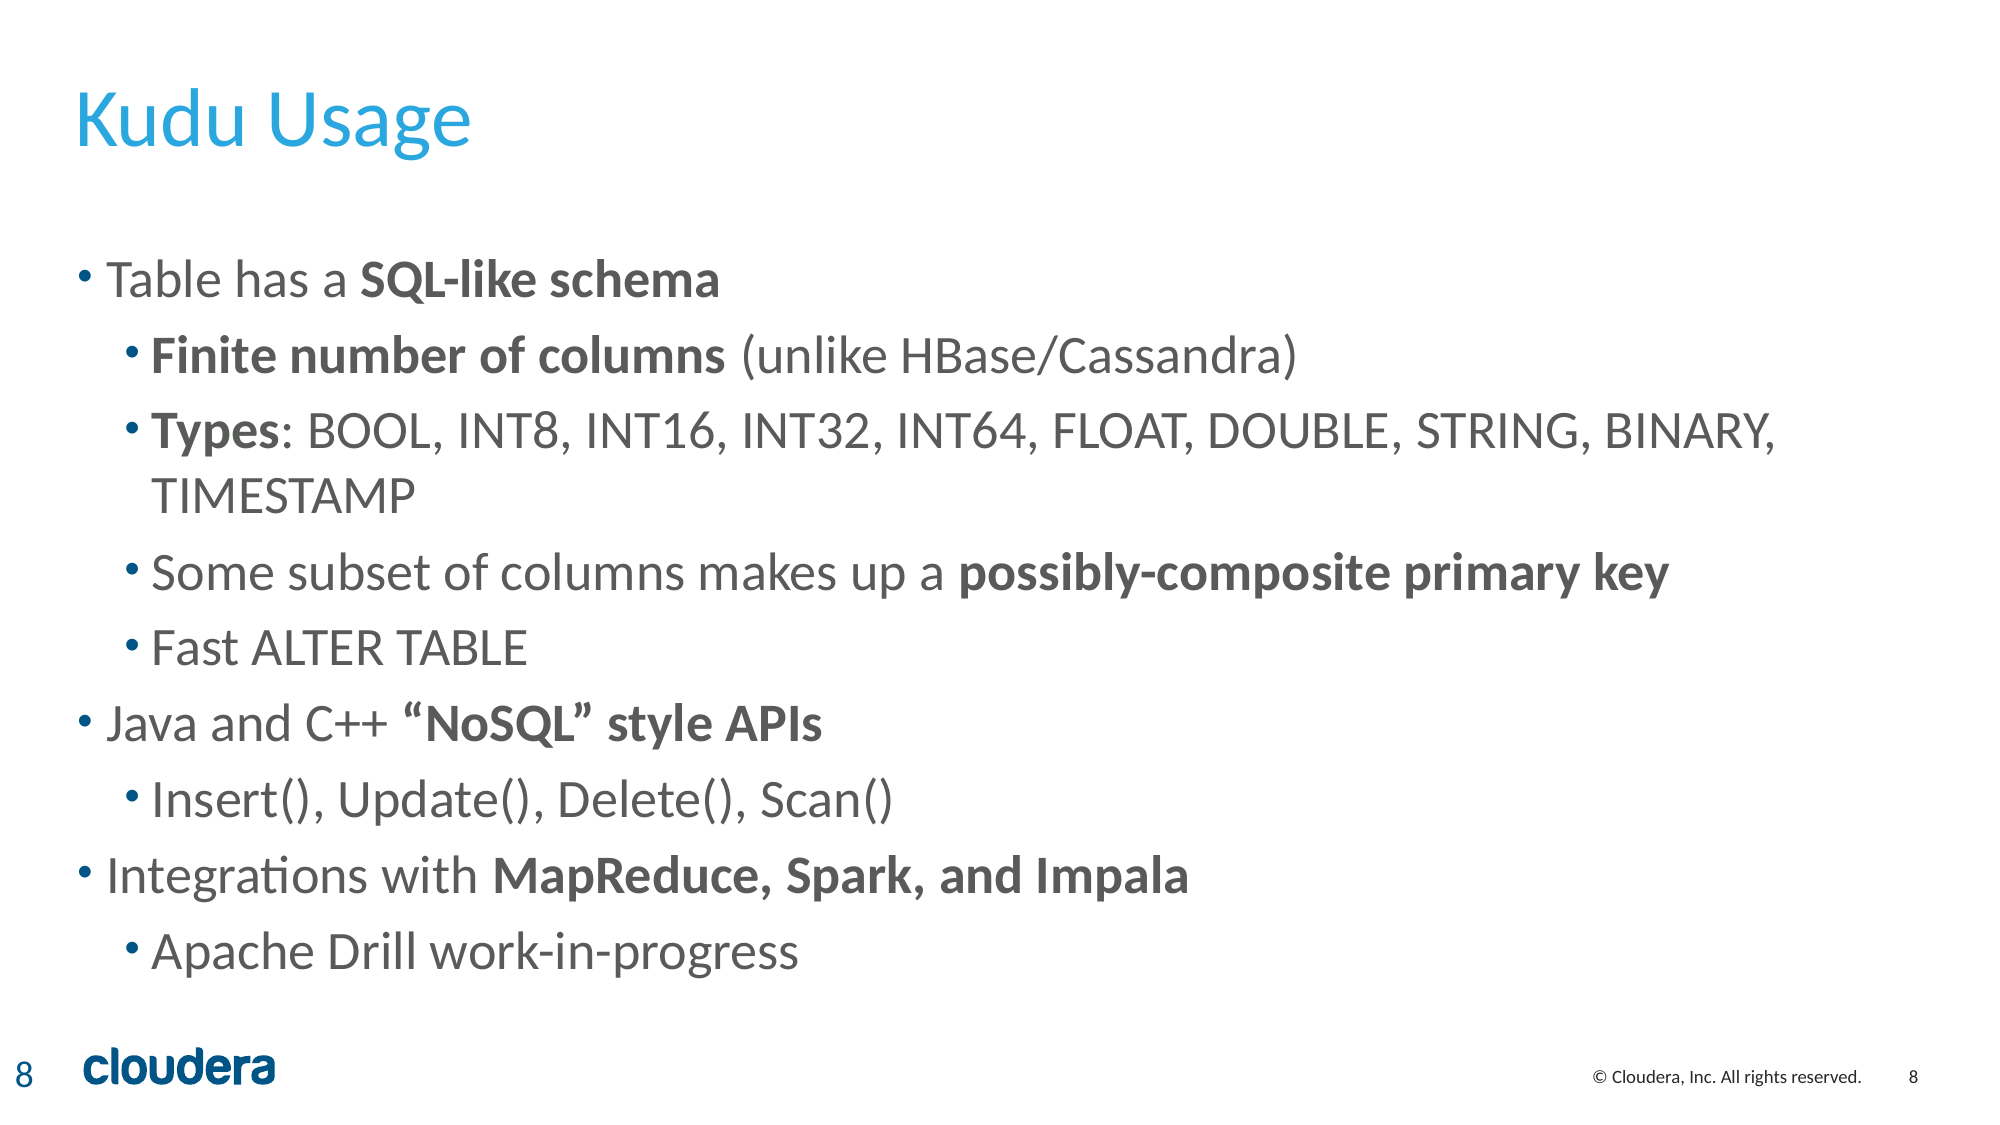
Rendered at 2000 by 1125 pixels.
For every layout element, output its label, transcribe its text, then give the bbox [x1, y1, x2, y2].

slide_number 8 [0, 1042, 123, 1103]
title Kudu Usage [60, 75, 1916, 205]
list Table has a SQL-like schema Finite number of columns (unlike HBase/Cassandra) Types: BOOL, INT8, INT16, INT32, INT64, FLOAT, DOUBLE, STRING, BINARY, TIMESTAMP Some subset of columns makes up a possibly-composite primary key Fast ALTER TABLE Java and C++ “NoSQL” style APIs Insert(), Update(), Delete(), Scan() Integrations with MapReduce, Spark, and Impala Apache Drill work-in-progress [62, 235, 1919, 1017]
